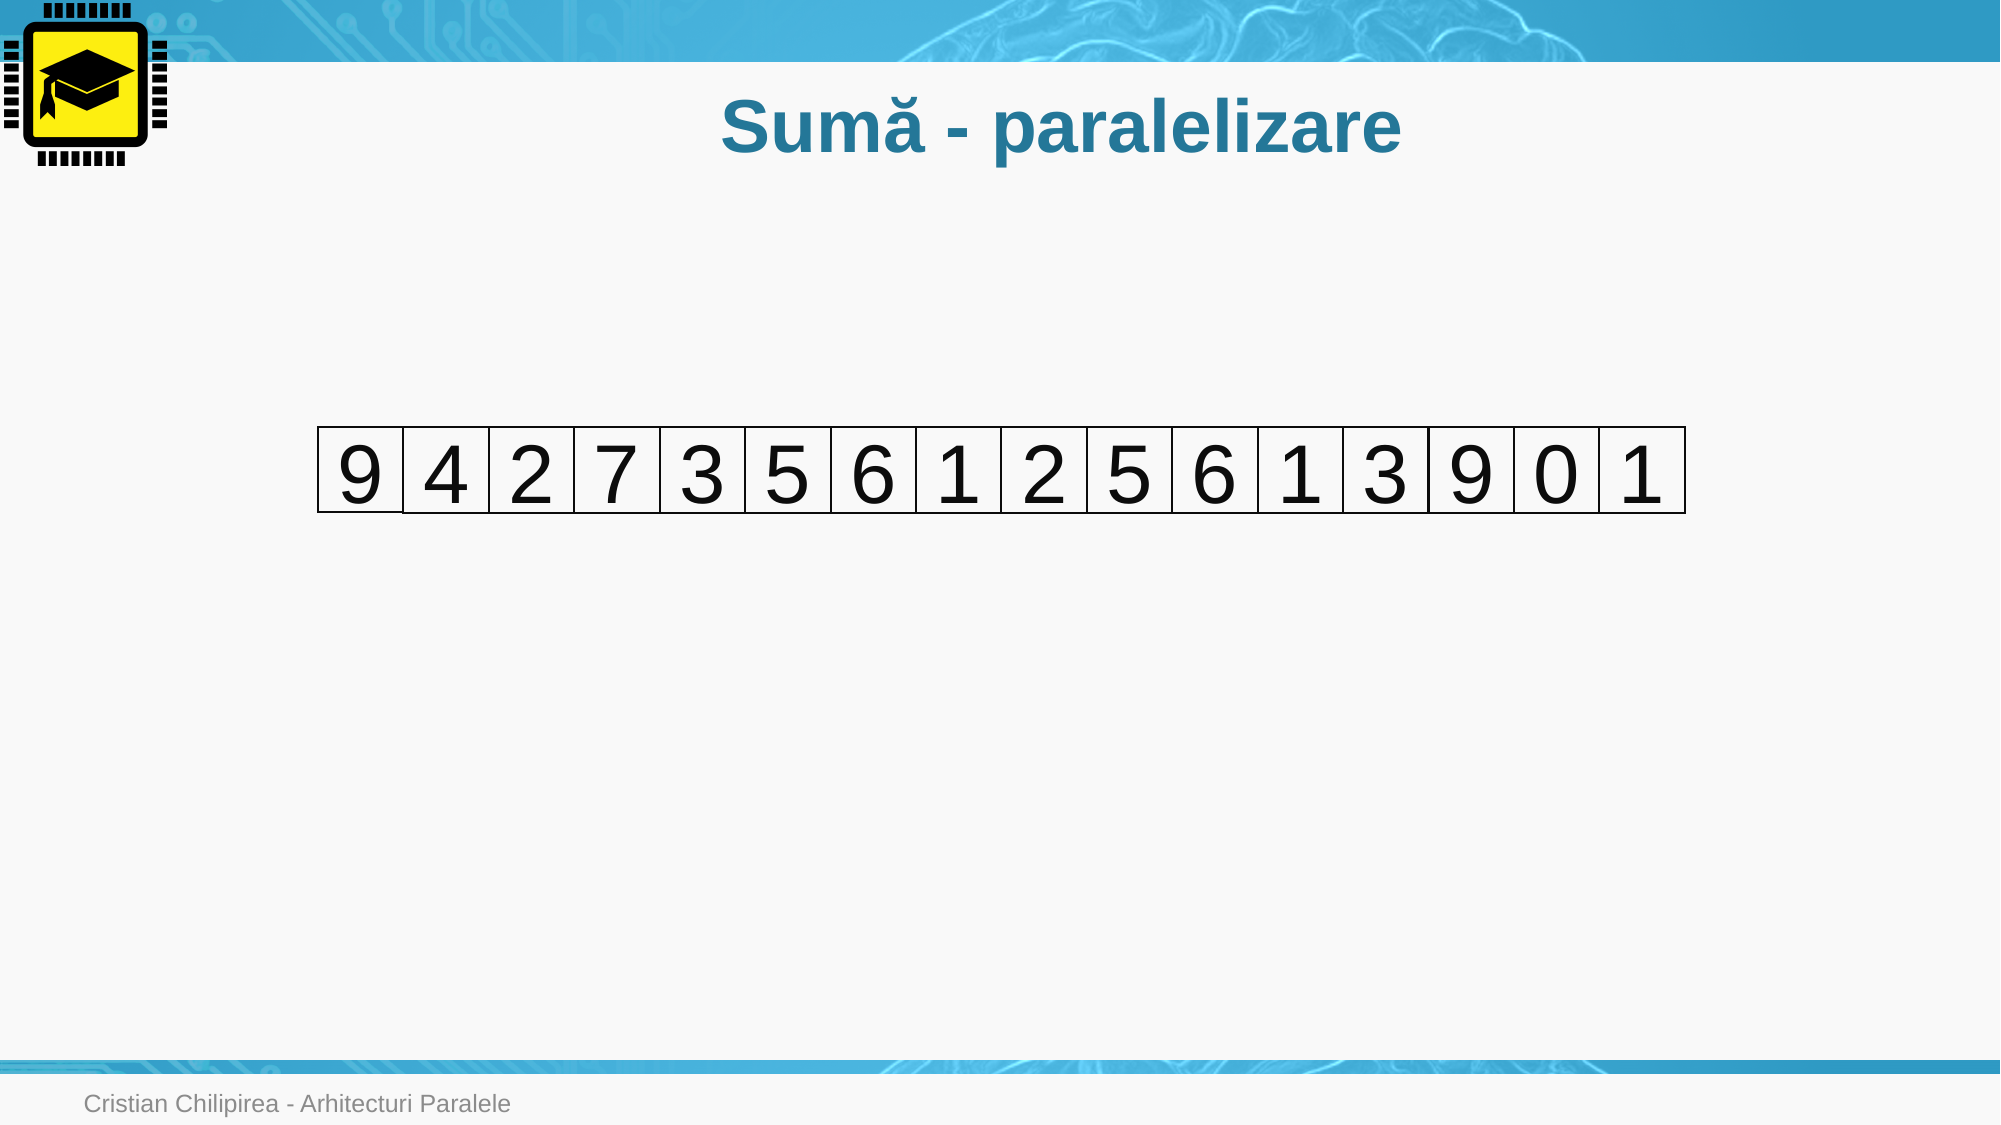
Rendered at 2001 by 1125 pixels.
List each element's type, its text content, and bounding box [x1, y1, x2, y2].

text_box 6 [1171, 426, 1257, 514]
title Sumă - paralelizare [170, 76, 1955, 180]
text_box 0 [1513, 426, 1598, 514]
text_box 9 [317, 426, 402, 513]
text_box 2 [488, 426, 573, 514]
picture [0, 1060, 2000, 1074]
text_box 6 [830, 426, 915, 514]
text_box 9 [1427, 426, 1513, 514]
text_box 1 [1598, 426, 1686, 514]
text_box 7 [573, 426, 659, 514]
footer Cristian Chilipirea - Arhitecturi Paralele [68, 1083, 1542, 1125]
text_box 5 [744, 426, 830, 514]
text_box 5 [1086, 426, 1171, 514]
text_box 3 [659, 426, 744, 514]
picture [0, 0, 2000, 166]
text_box 3 [1342, 426, 1427, 514]
text_box 4 [402, 426, 488, 514]
text_box 2 [1000, 426, 1086, 514]
text_box 1 [915, 426, 1000, 514]
text_box 1 [1257, 426, 1342, 514]
